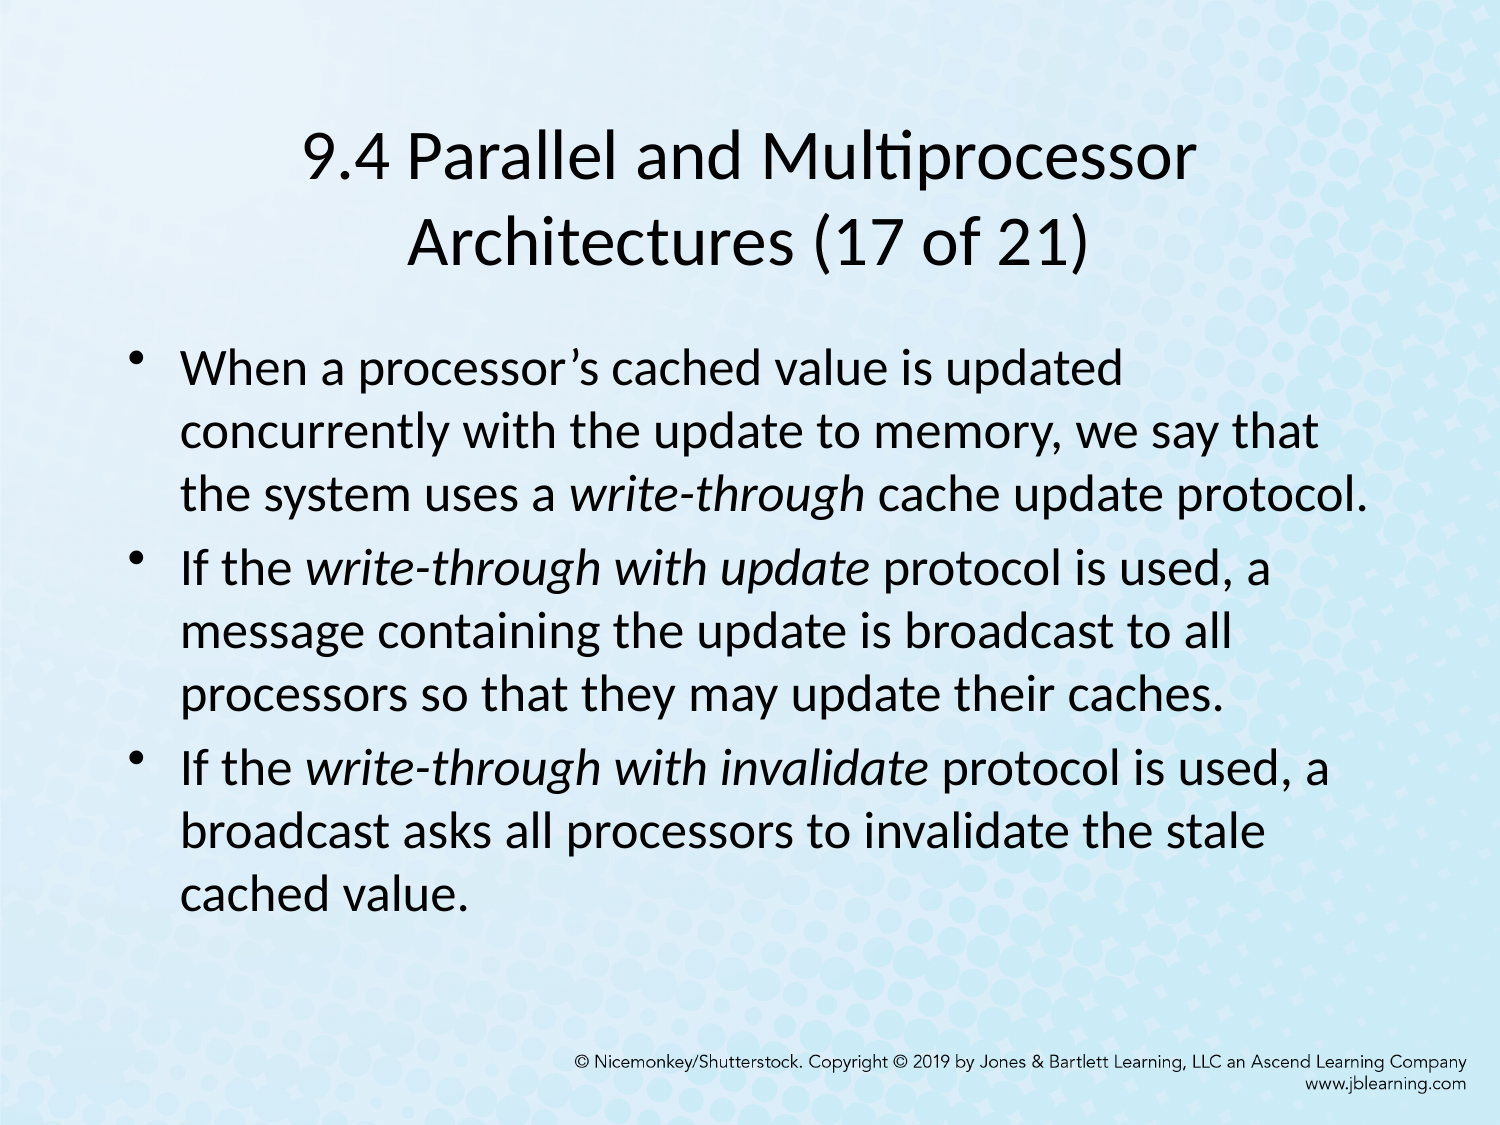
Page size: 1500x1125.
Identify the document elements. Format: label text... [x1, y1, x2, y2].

picture [0, 0, 1500, 1125]
title 9.4 Parallel and Multiprocessor Architectures (17 of 21) [112, 99, 1388, 288]
list When a processor’s cached value is updated concurrently with the update to memory, we say that the system uses a write-through cache update protocol. If the write-through with update protocol is used, a message containing the update is broadcast to all processors so that they may update their caches. If the write-through with invalidate protocol is used, a broadcast asks all processors to invalidate the stale cached value. [112, 324, 1388, 1000]
